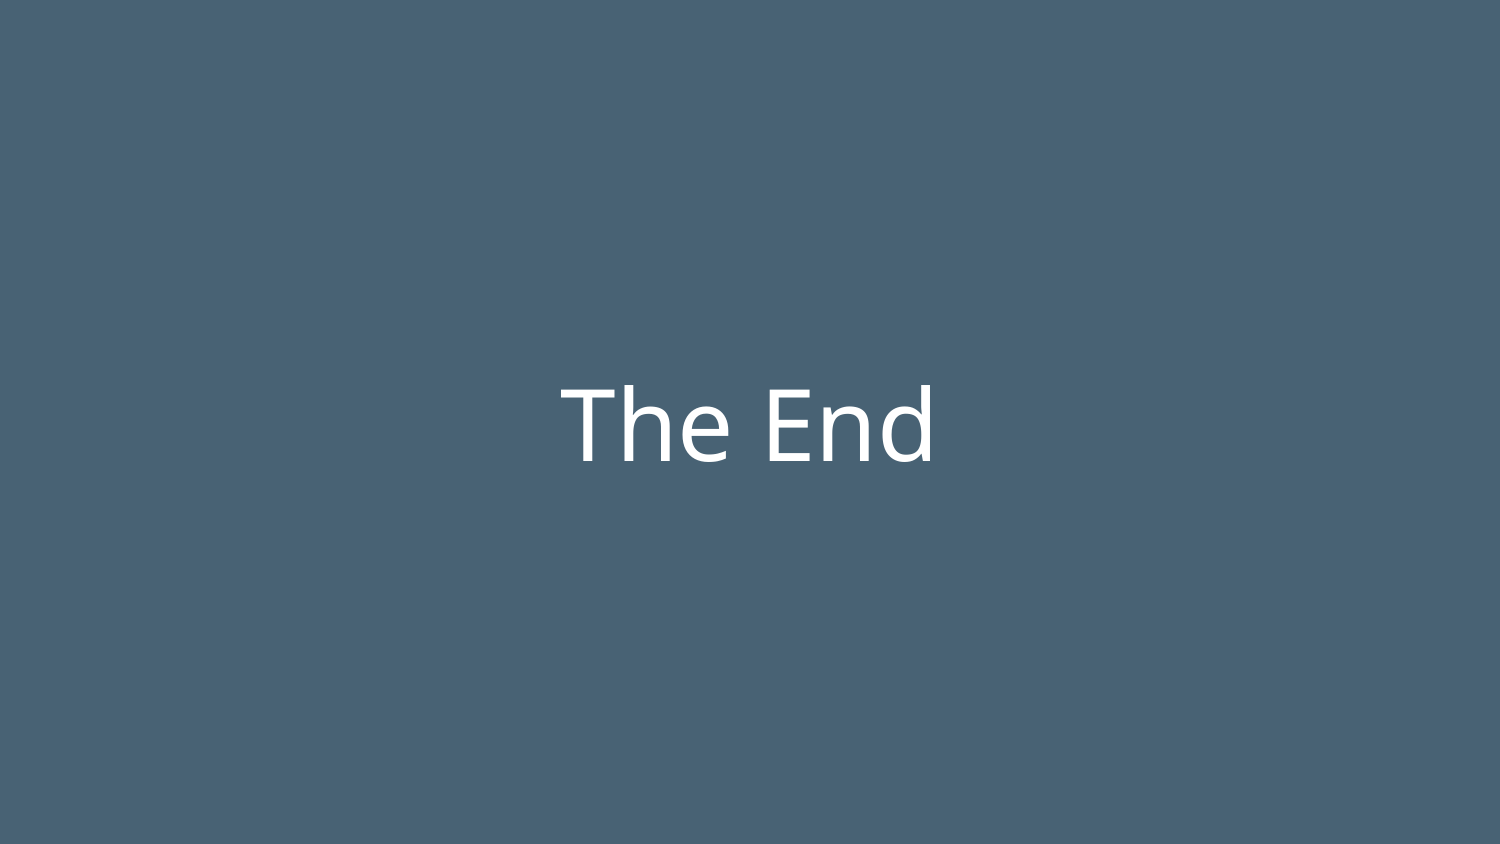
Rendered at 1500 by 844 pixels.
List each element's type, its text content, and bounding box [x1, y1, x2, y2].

text_box The End [123, 253, 1377, 591]
